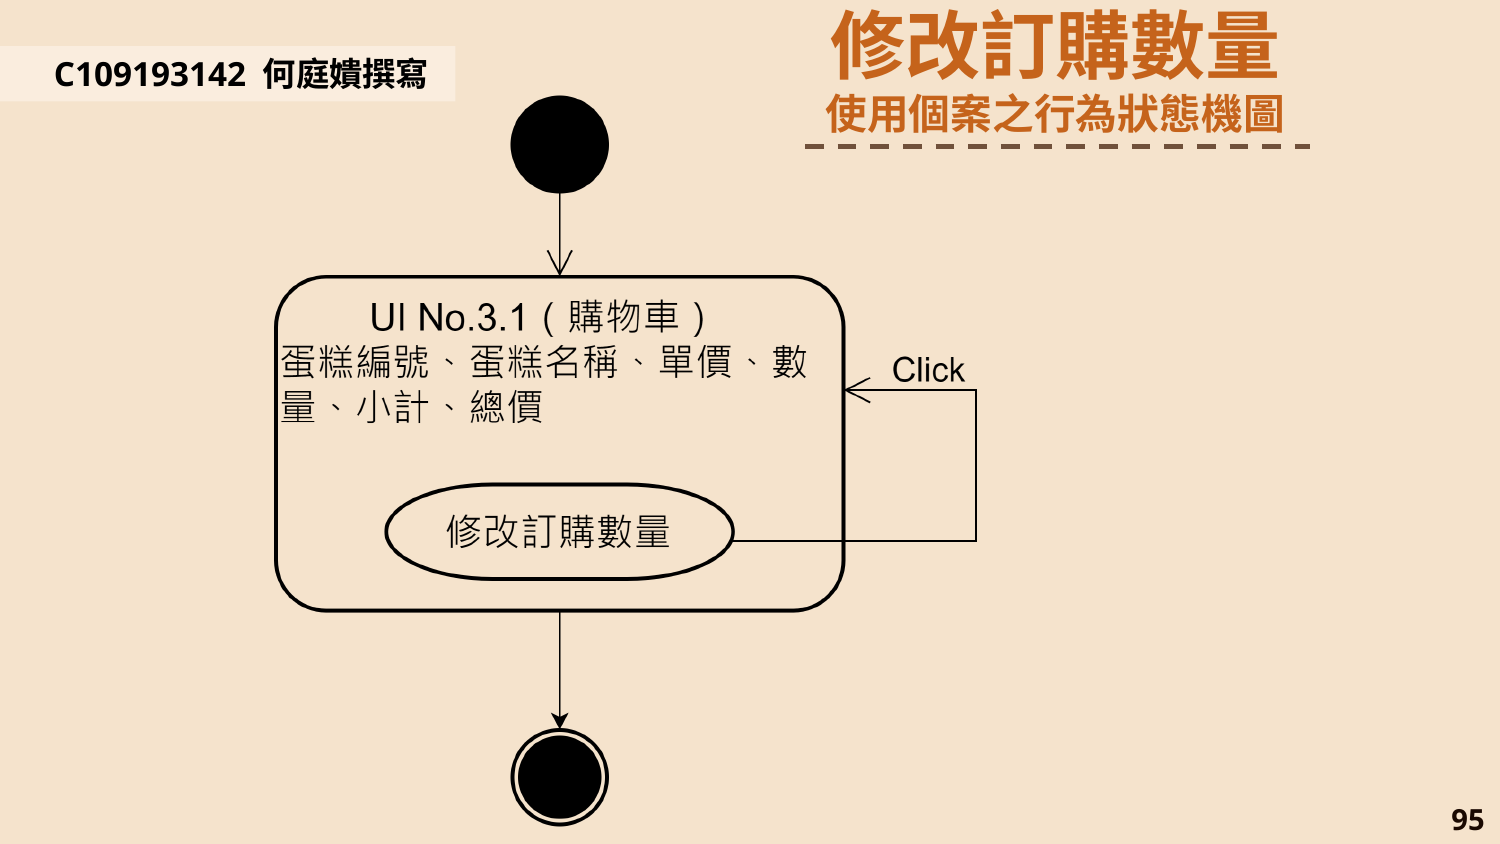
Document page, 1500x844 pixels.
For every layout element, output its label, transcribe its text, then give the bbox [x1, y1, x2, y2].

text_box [0, 45, 456, 102]
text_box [611, 0, 1499, 147]
slide_number 95 [1162, 798, 1500, 844]
picture [254, 66, 1022, 844]
